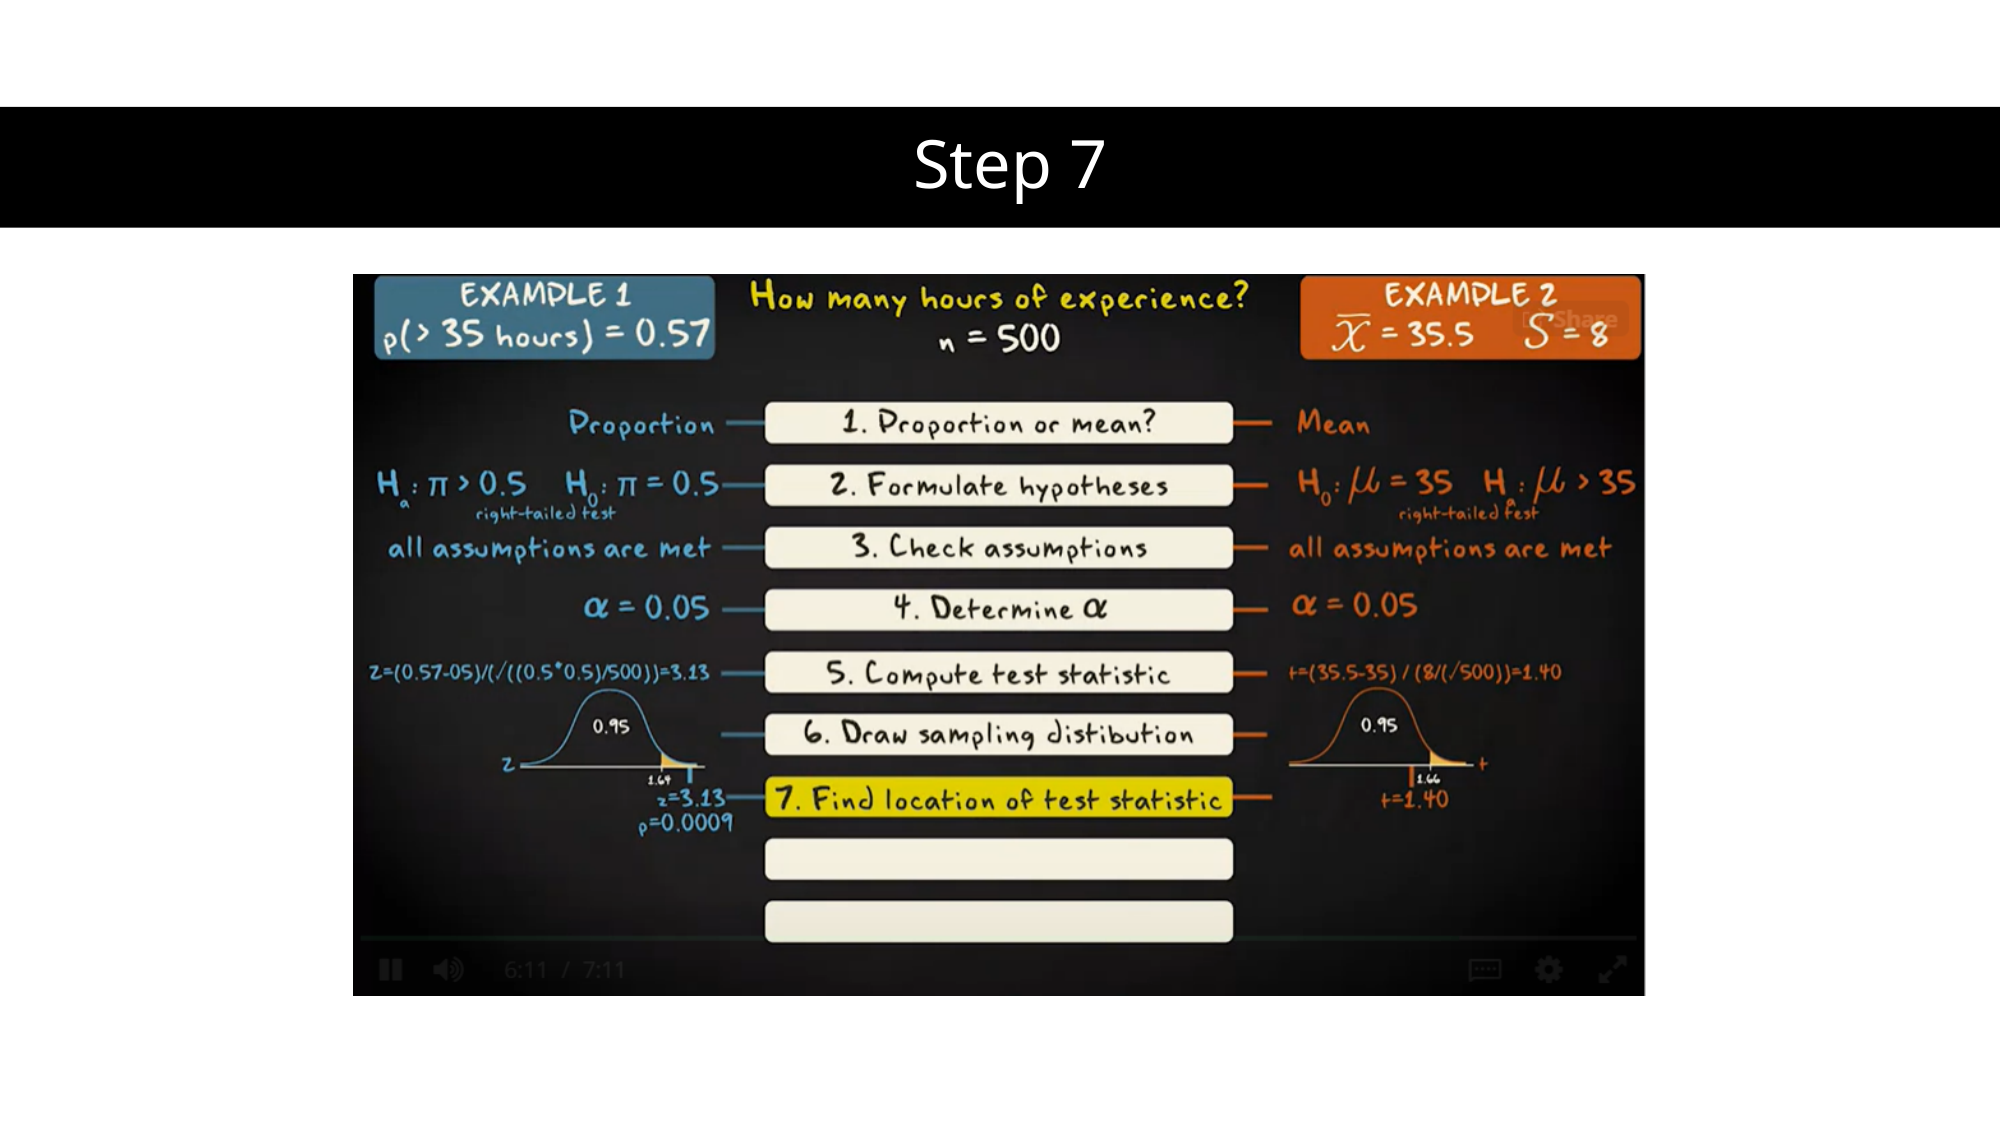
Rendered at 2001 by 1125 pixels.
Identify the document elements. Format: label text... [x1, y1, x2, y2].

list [353, 274, 1647, 996]
text_box [0, 106, 2000, 229]
title Step 7 [91, 105, 1931, 228]
